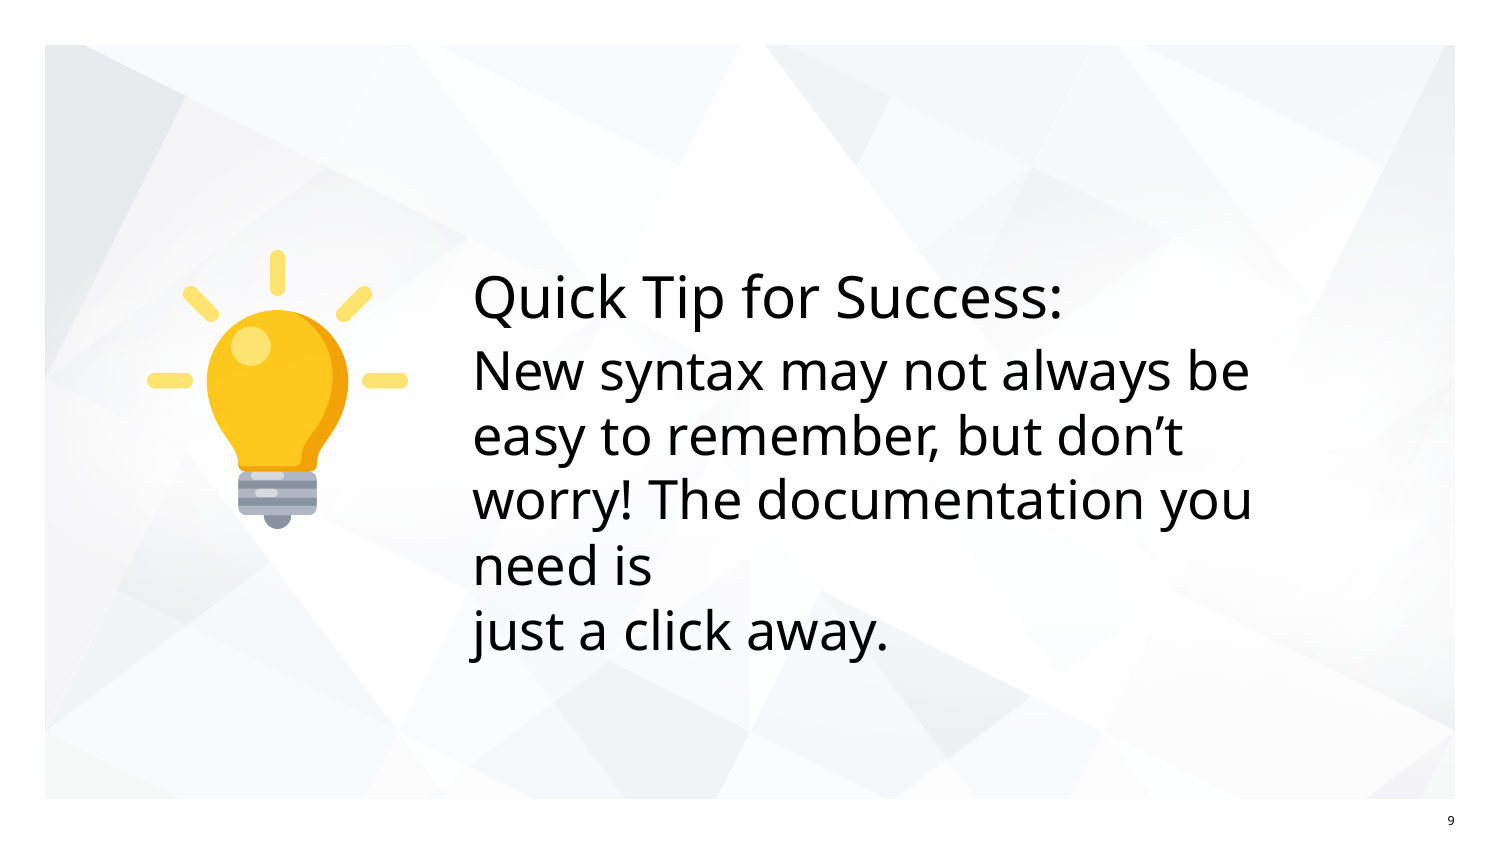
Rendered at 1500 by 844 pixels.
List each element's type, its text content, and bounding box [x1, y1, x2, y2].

picture [45, 45, 1455, 799]
title Quick Tip for Success: New syntax may not always be easy to remember, but don’t worry! The documentation you need is just a click away. [445, 259, 1399, 553]
